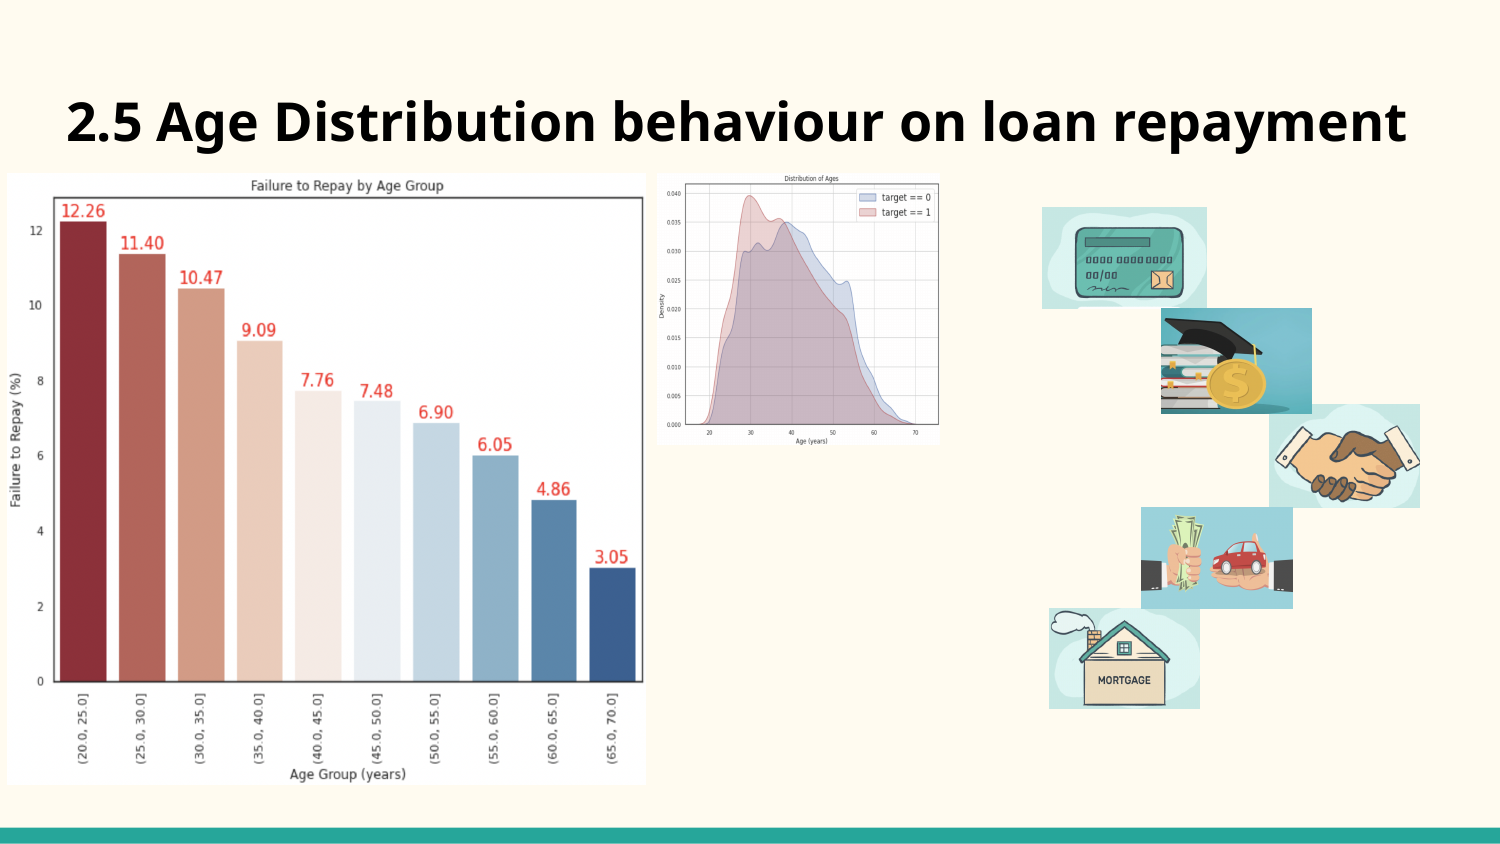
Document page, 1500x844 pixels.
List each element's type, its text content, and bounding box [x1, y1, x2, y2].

picture [656, 173, 940, 445]
picture [1042, 207, 1421, 710]
title 2.5 Age Distribution behaviour on loan repayment [51, 72, 1449, 174]
picture [6, 173, 646, 785]
